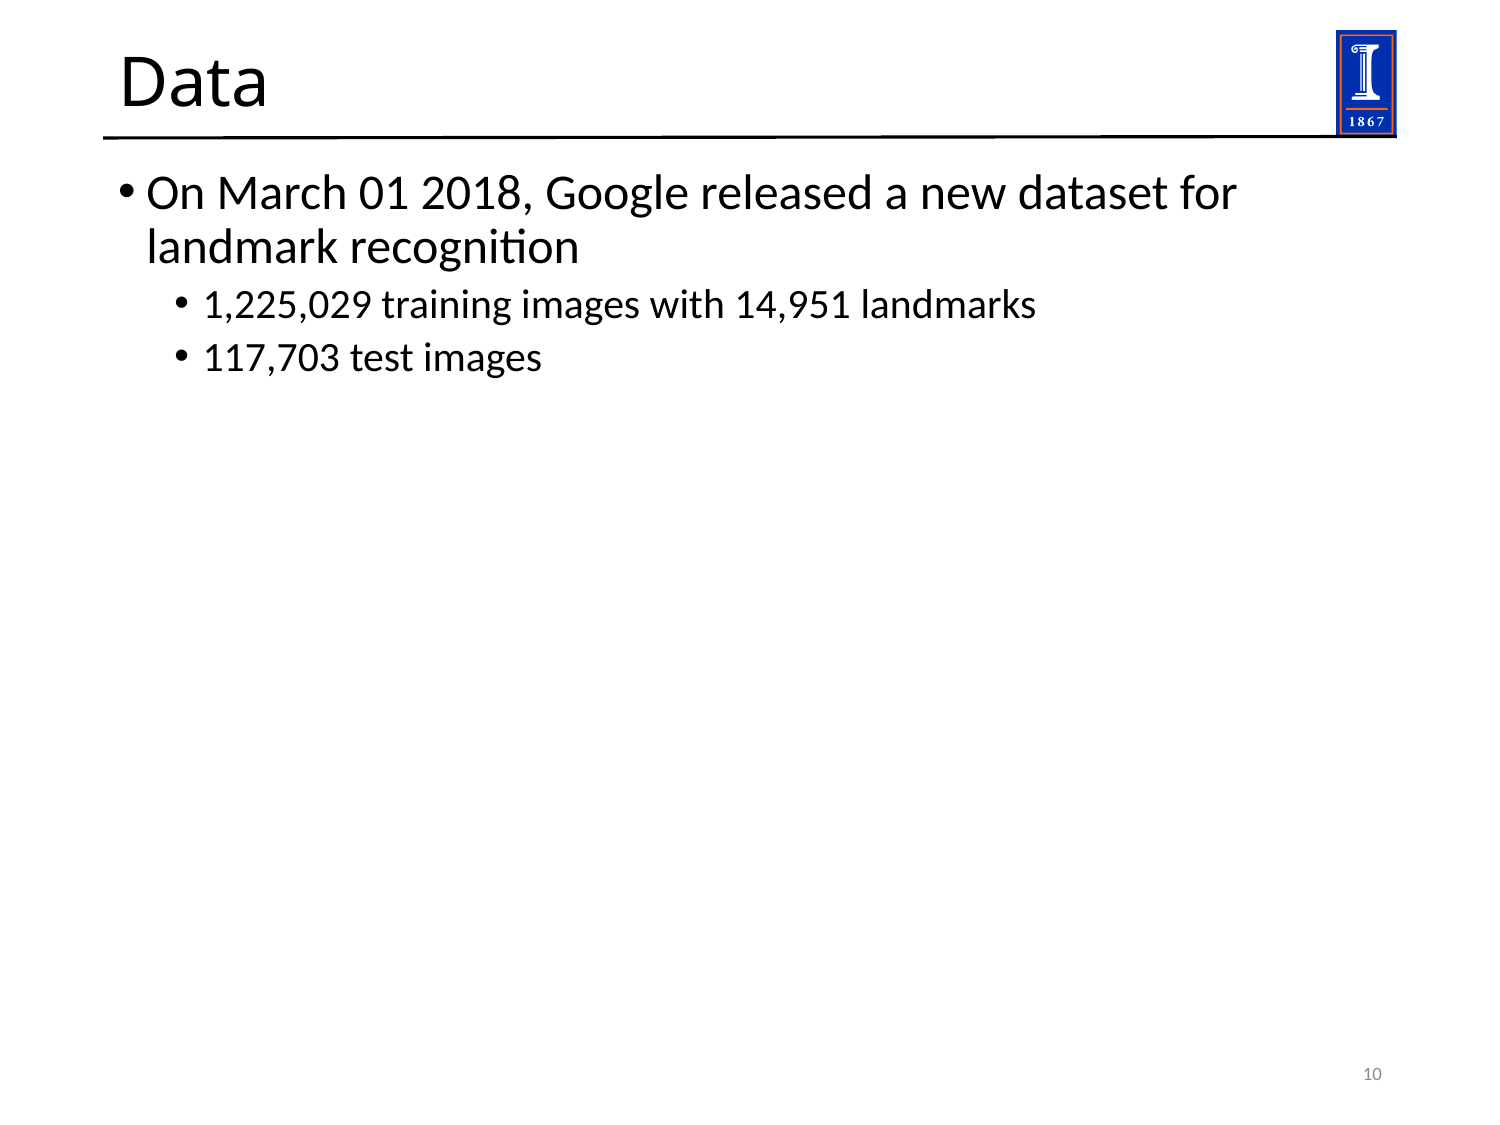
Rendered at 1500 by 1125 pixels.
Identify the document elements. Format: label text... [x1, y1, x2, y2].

list On March 01 2018, Google released a new dataset for landmark recognition 1,225,029 training images with 14,951 landmarks 117,703 test images [103, 158, 1397, 1014]
slide_number 10 [1059, 1042, 1397, 1103]
title Data [103, 30, 1397, 138]
